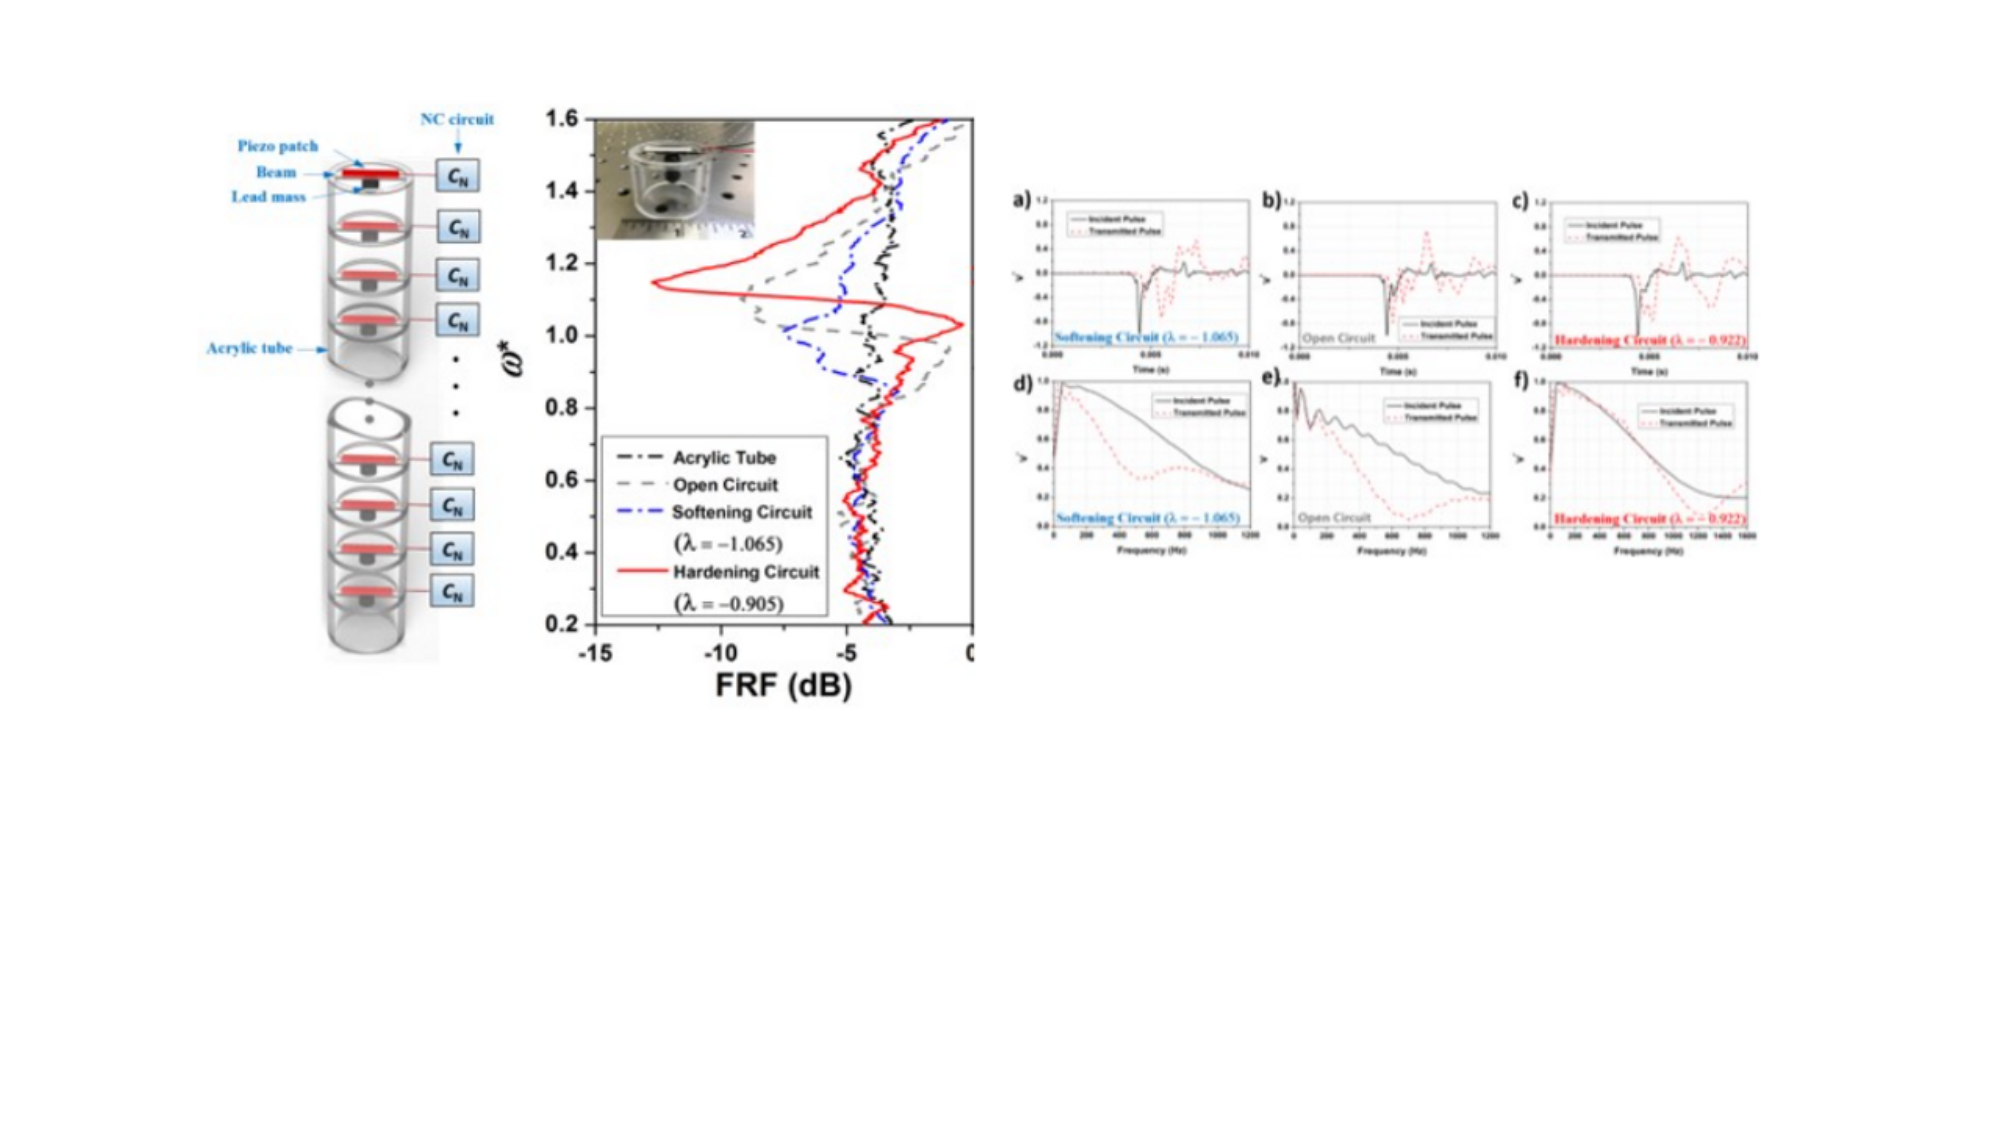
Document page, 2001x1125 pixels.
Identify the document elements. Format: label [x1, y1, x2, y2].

text_box [196, 77, 1767, 714]
